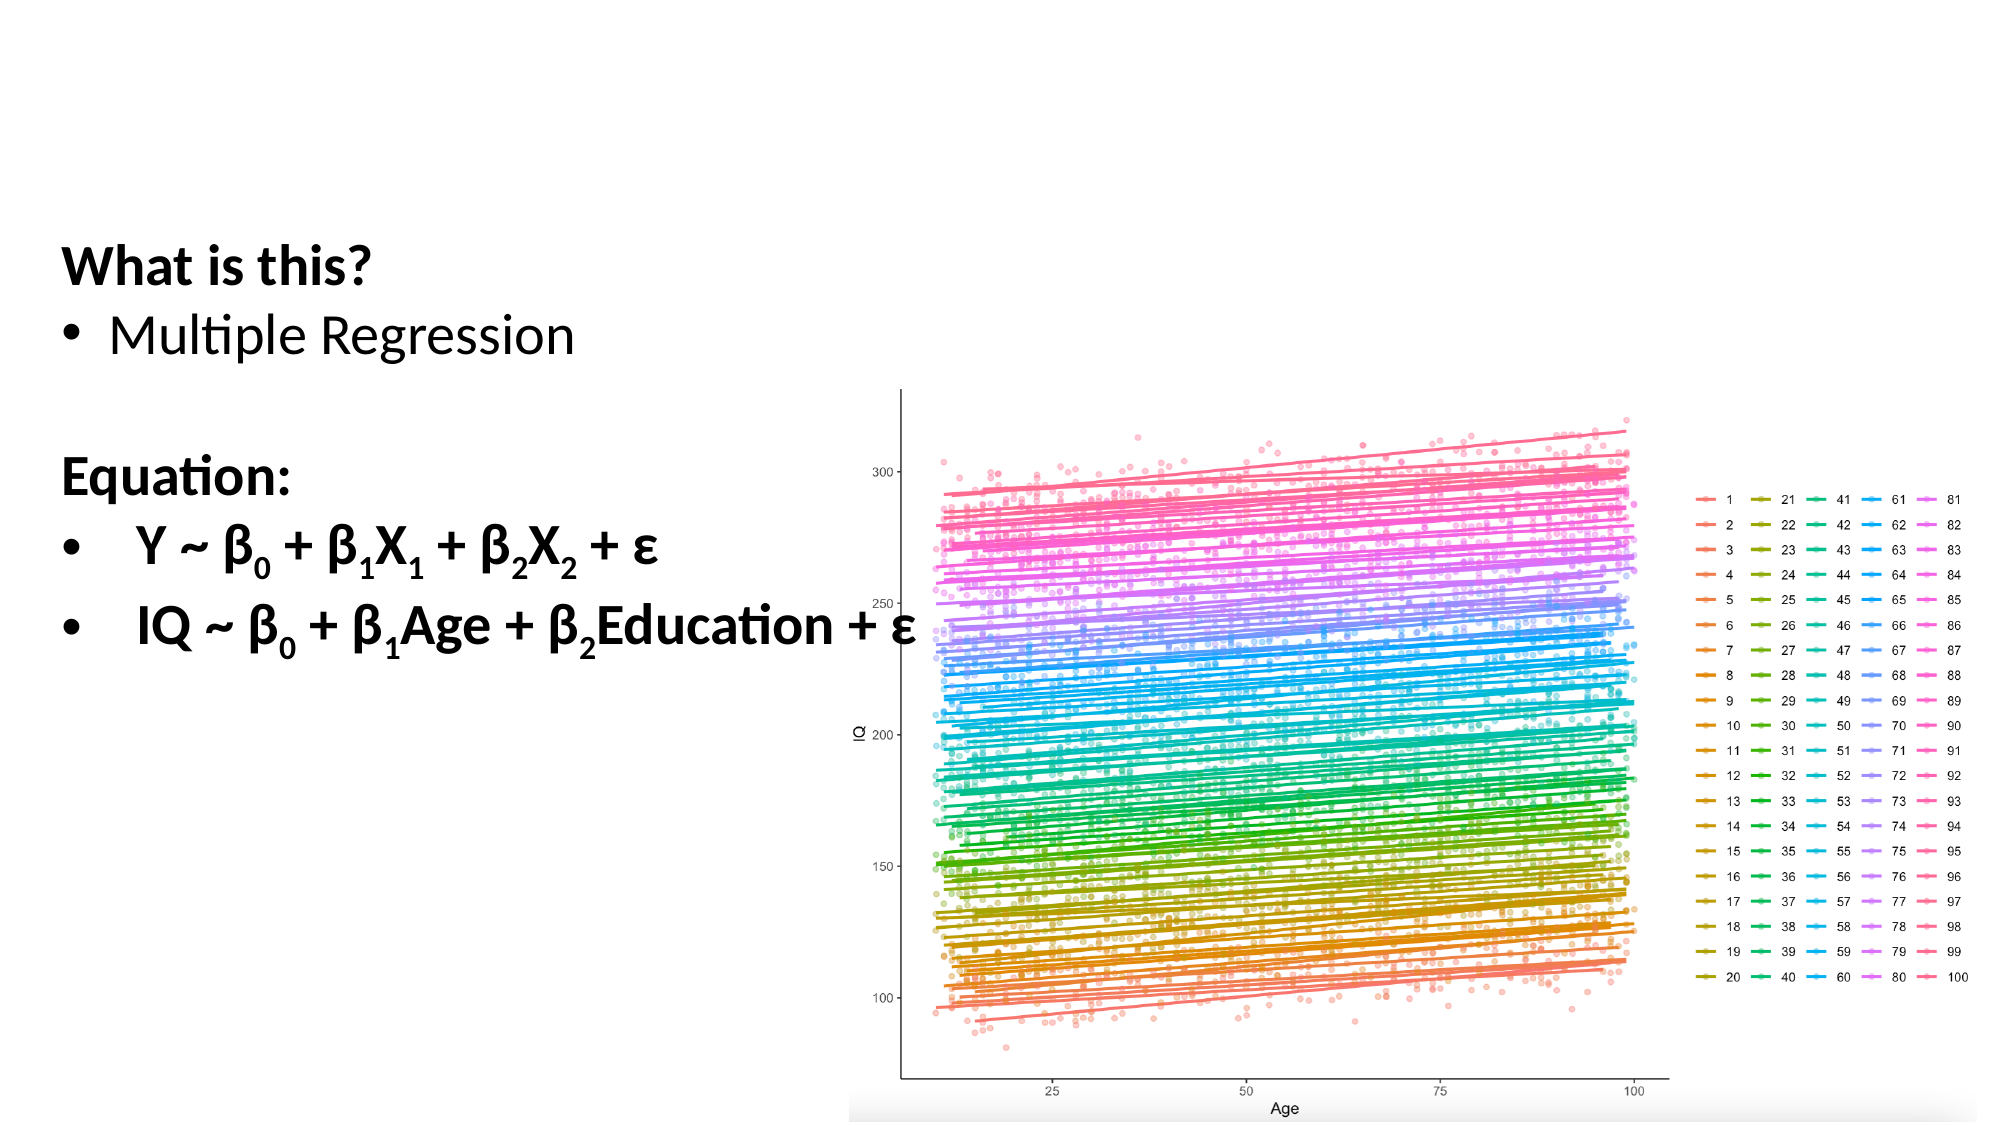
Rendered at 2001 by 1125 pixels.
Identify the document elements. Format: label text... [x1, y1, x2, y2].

picture [849, 383, 1977, 1122]
text_box What is this? Multiple Regression Equation: Y ~ β0 + β1X1 + β2X2 + ε IQ ~ β0 + β1Age + β2Education + ε [46, 219, 983, 903]
